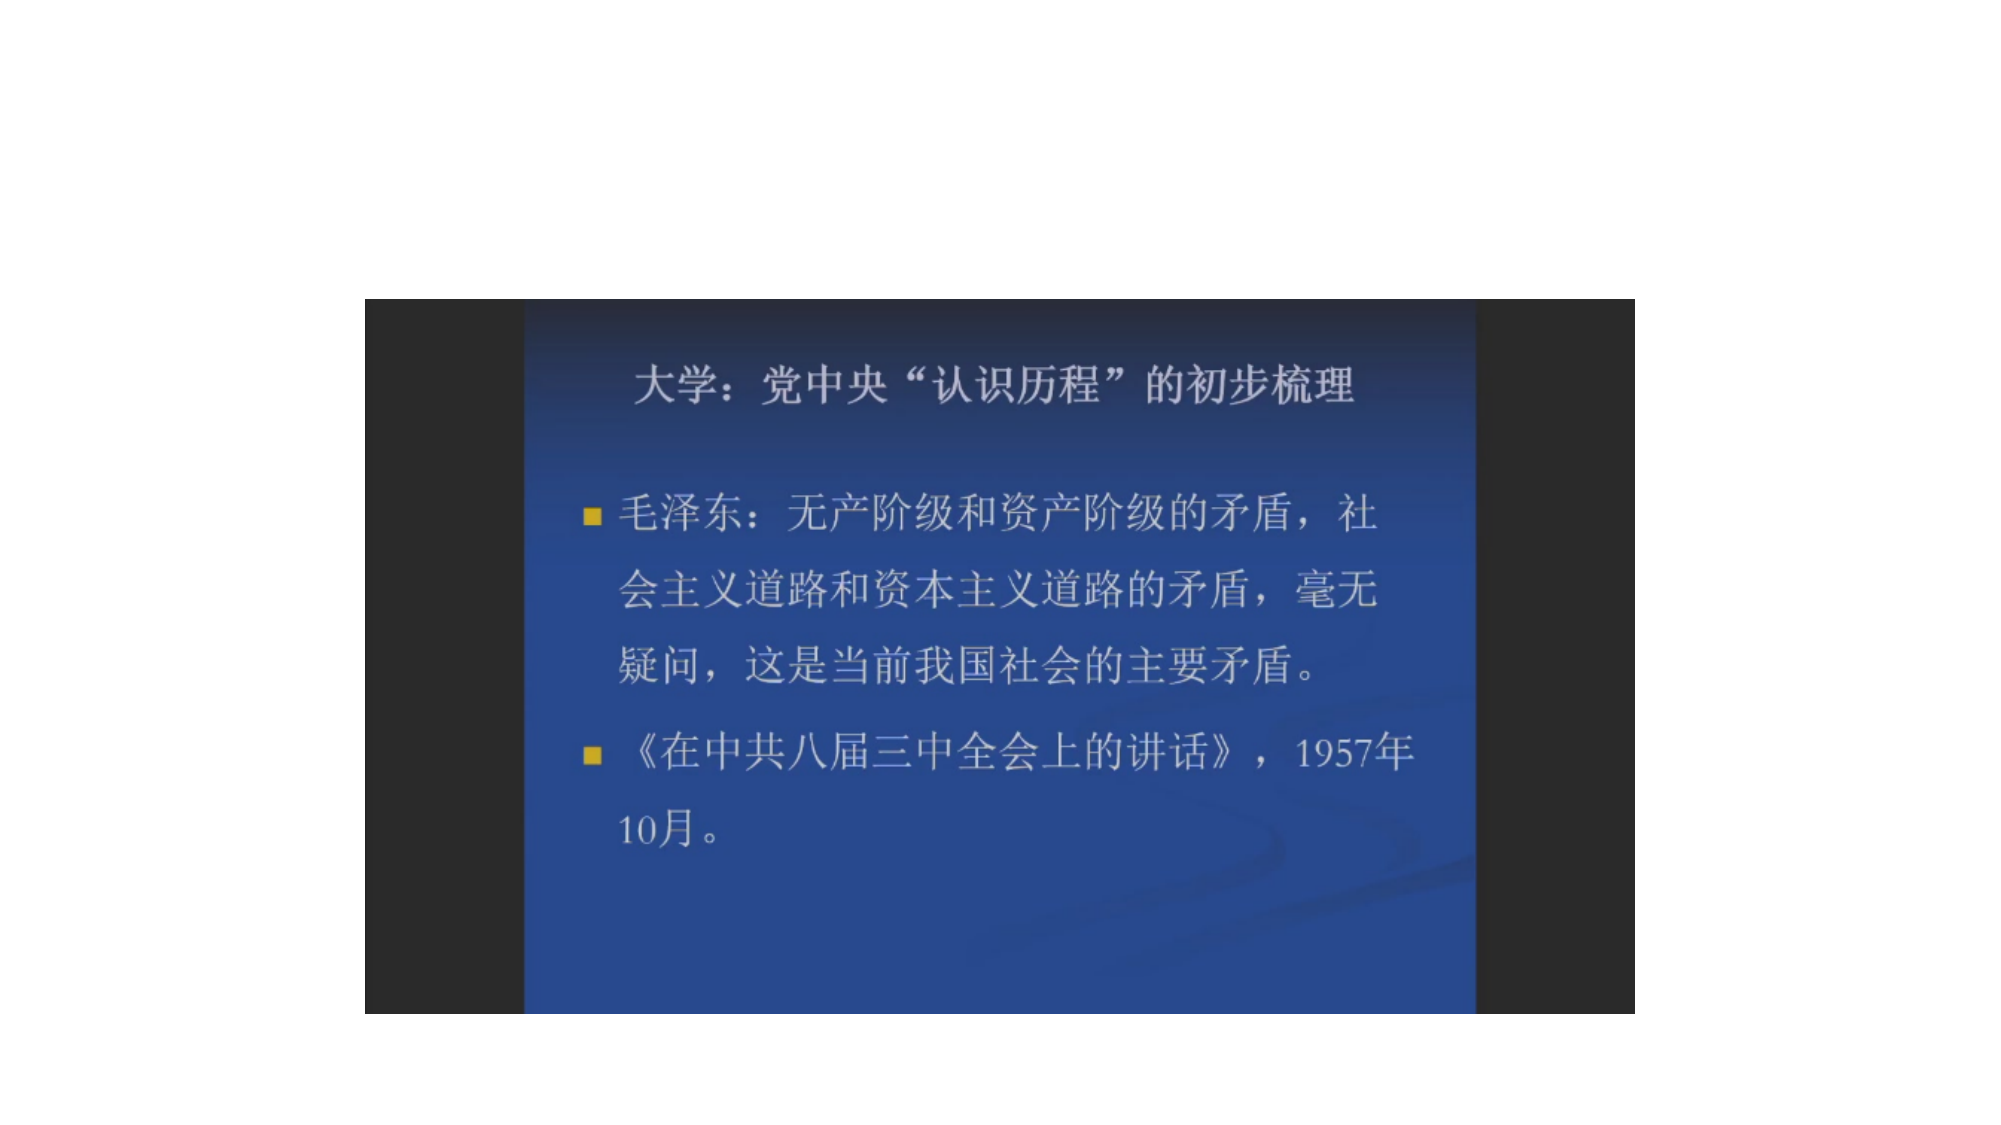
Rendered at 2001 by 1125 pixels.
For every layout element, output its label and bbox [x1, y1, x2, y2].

list [365, 299, 1635, 1014]
